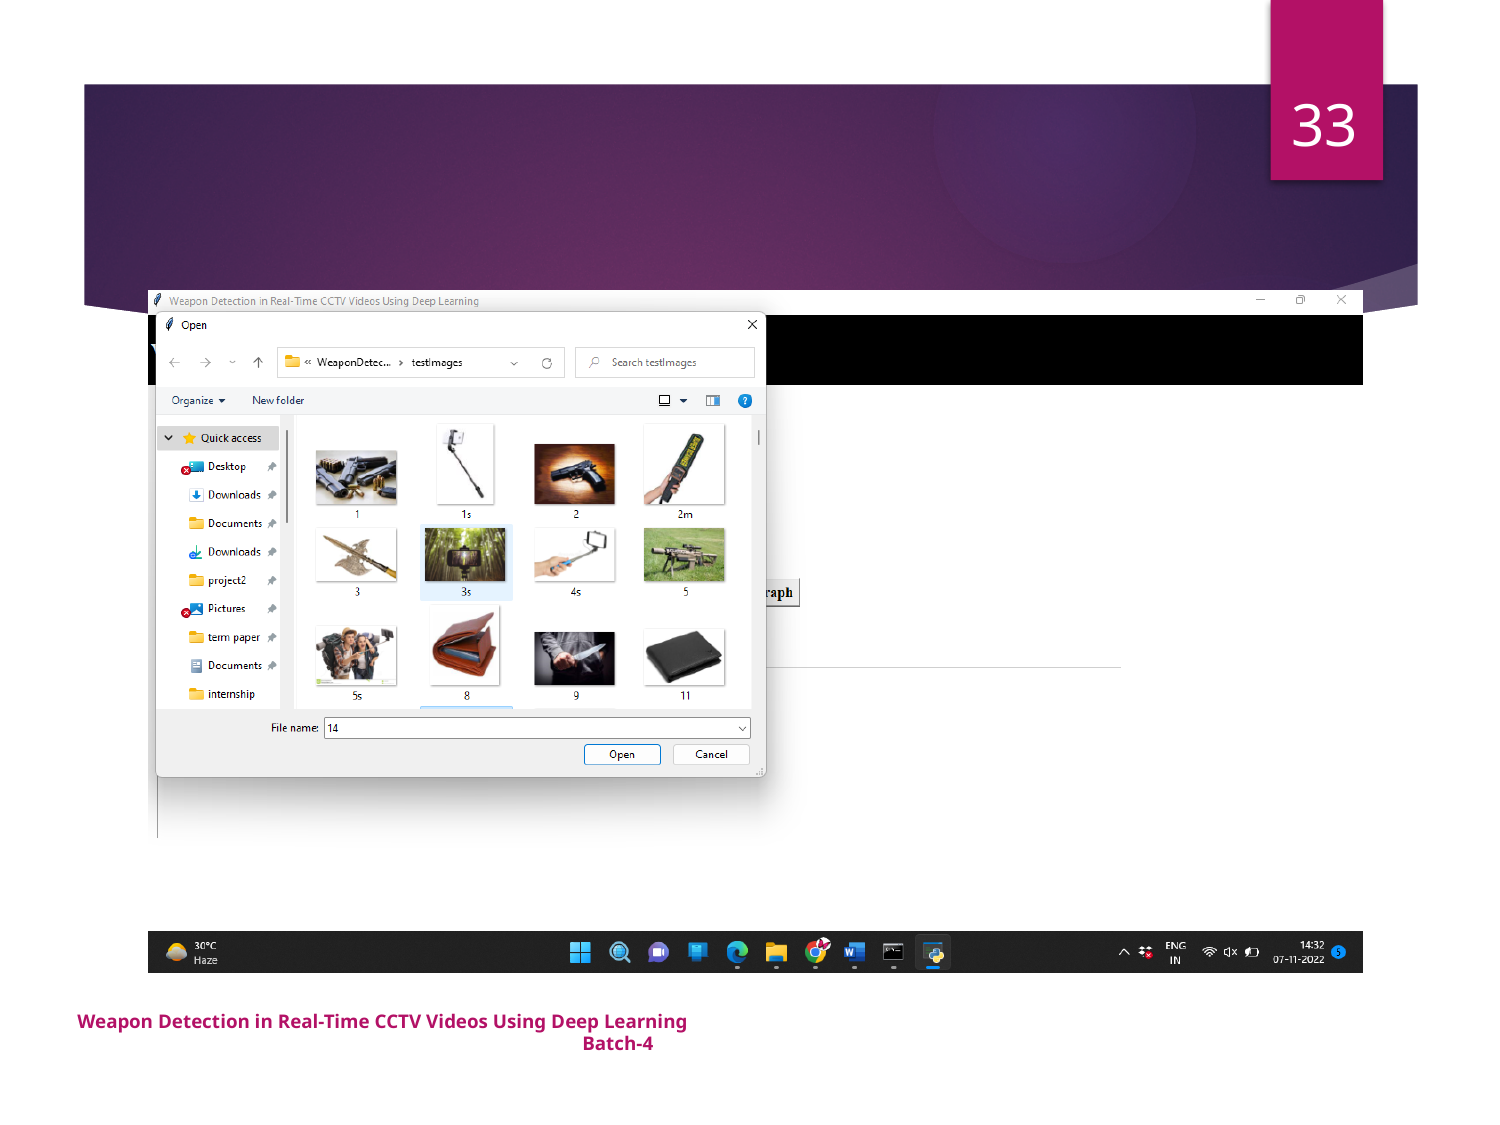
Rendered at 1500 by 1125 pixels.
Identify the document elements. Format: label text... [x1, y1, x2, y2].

footer Weapon Detection in Real-Time CCTV Videos Using Deep Learning Batch-4 [62, 1012, 1438, 1062]
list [147, 289, 1363, 974]
slide_number 33 [1259, 48, 1390, 175]
